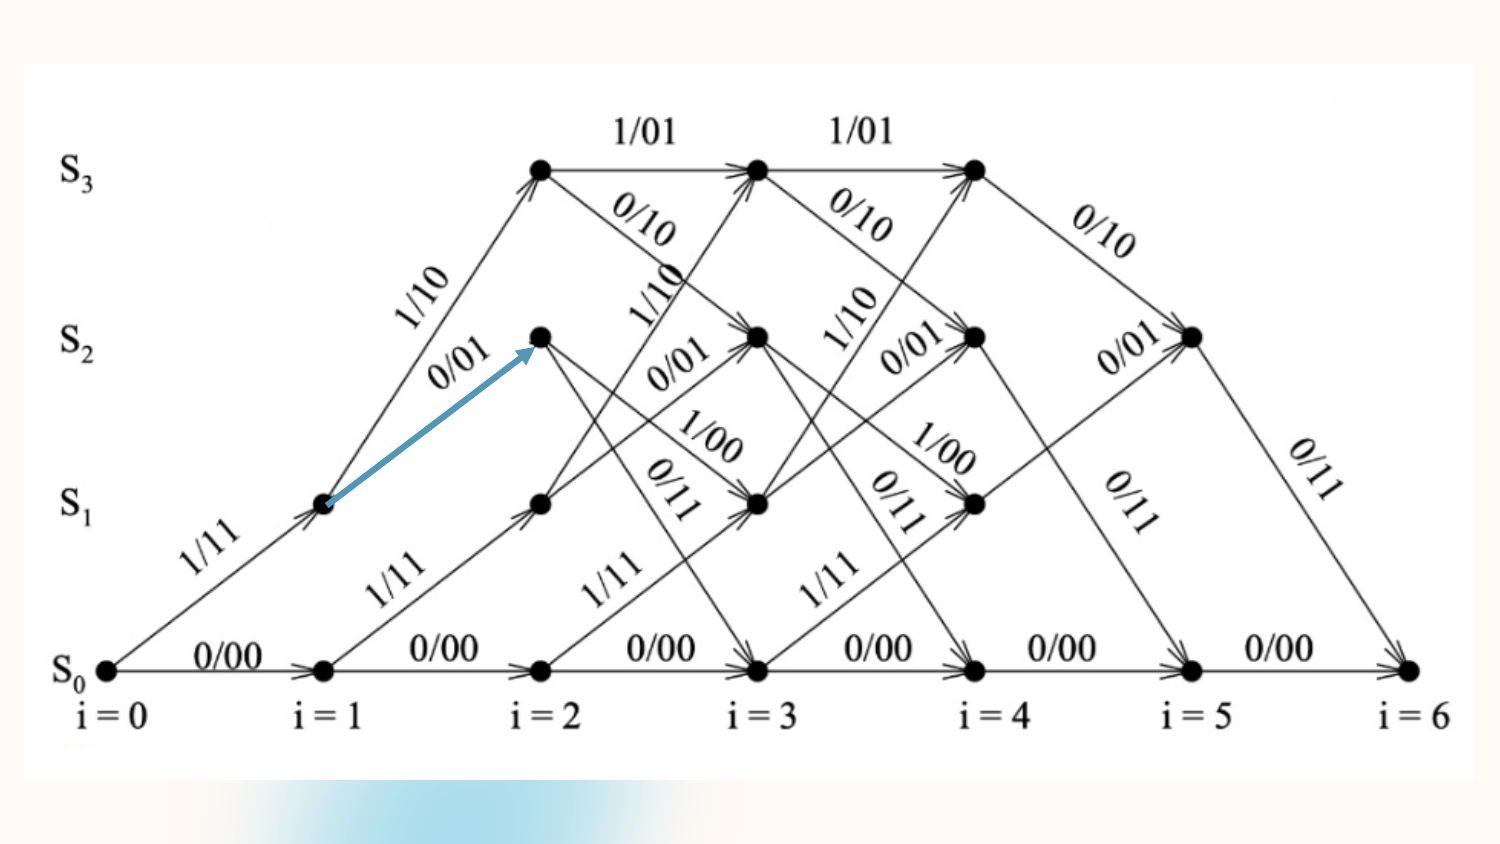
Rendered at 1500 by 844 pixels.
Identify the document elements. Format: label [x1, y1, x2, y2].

picture [0, 64, 1476, 844]
text_box [326, 346, 536, 506]
